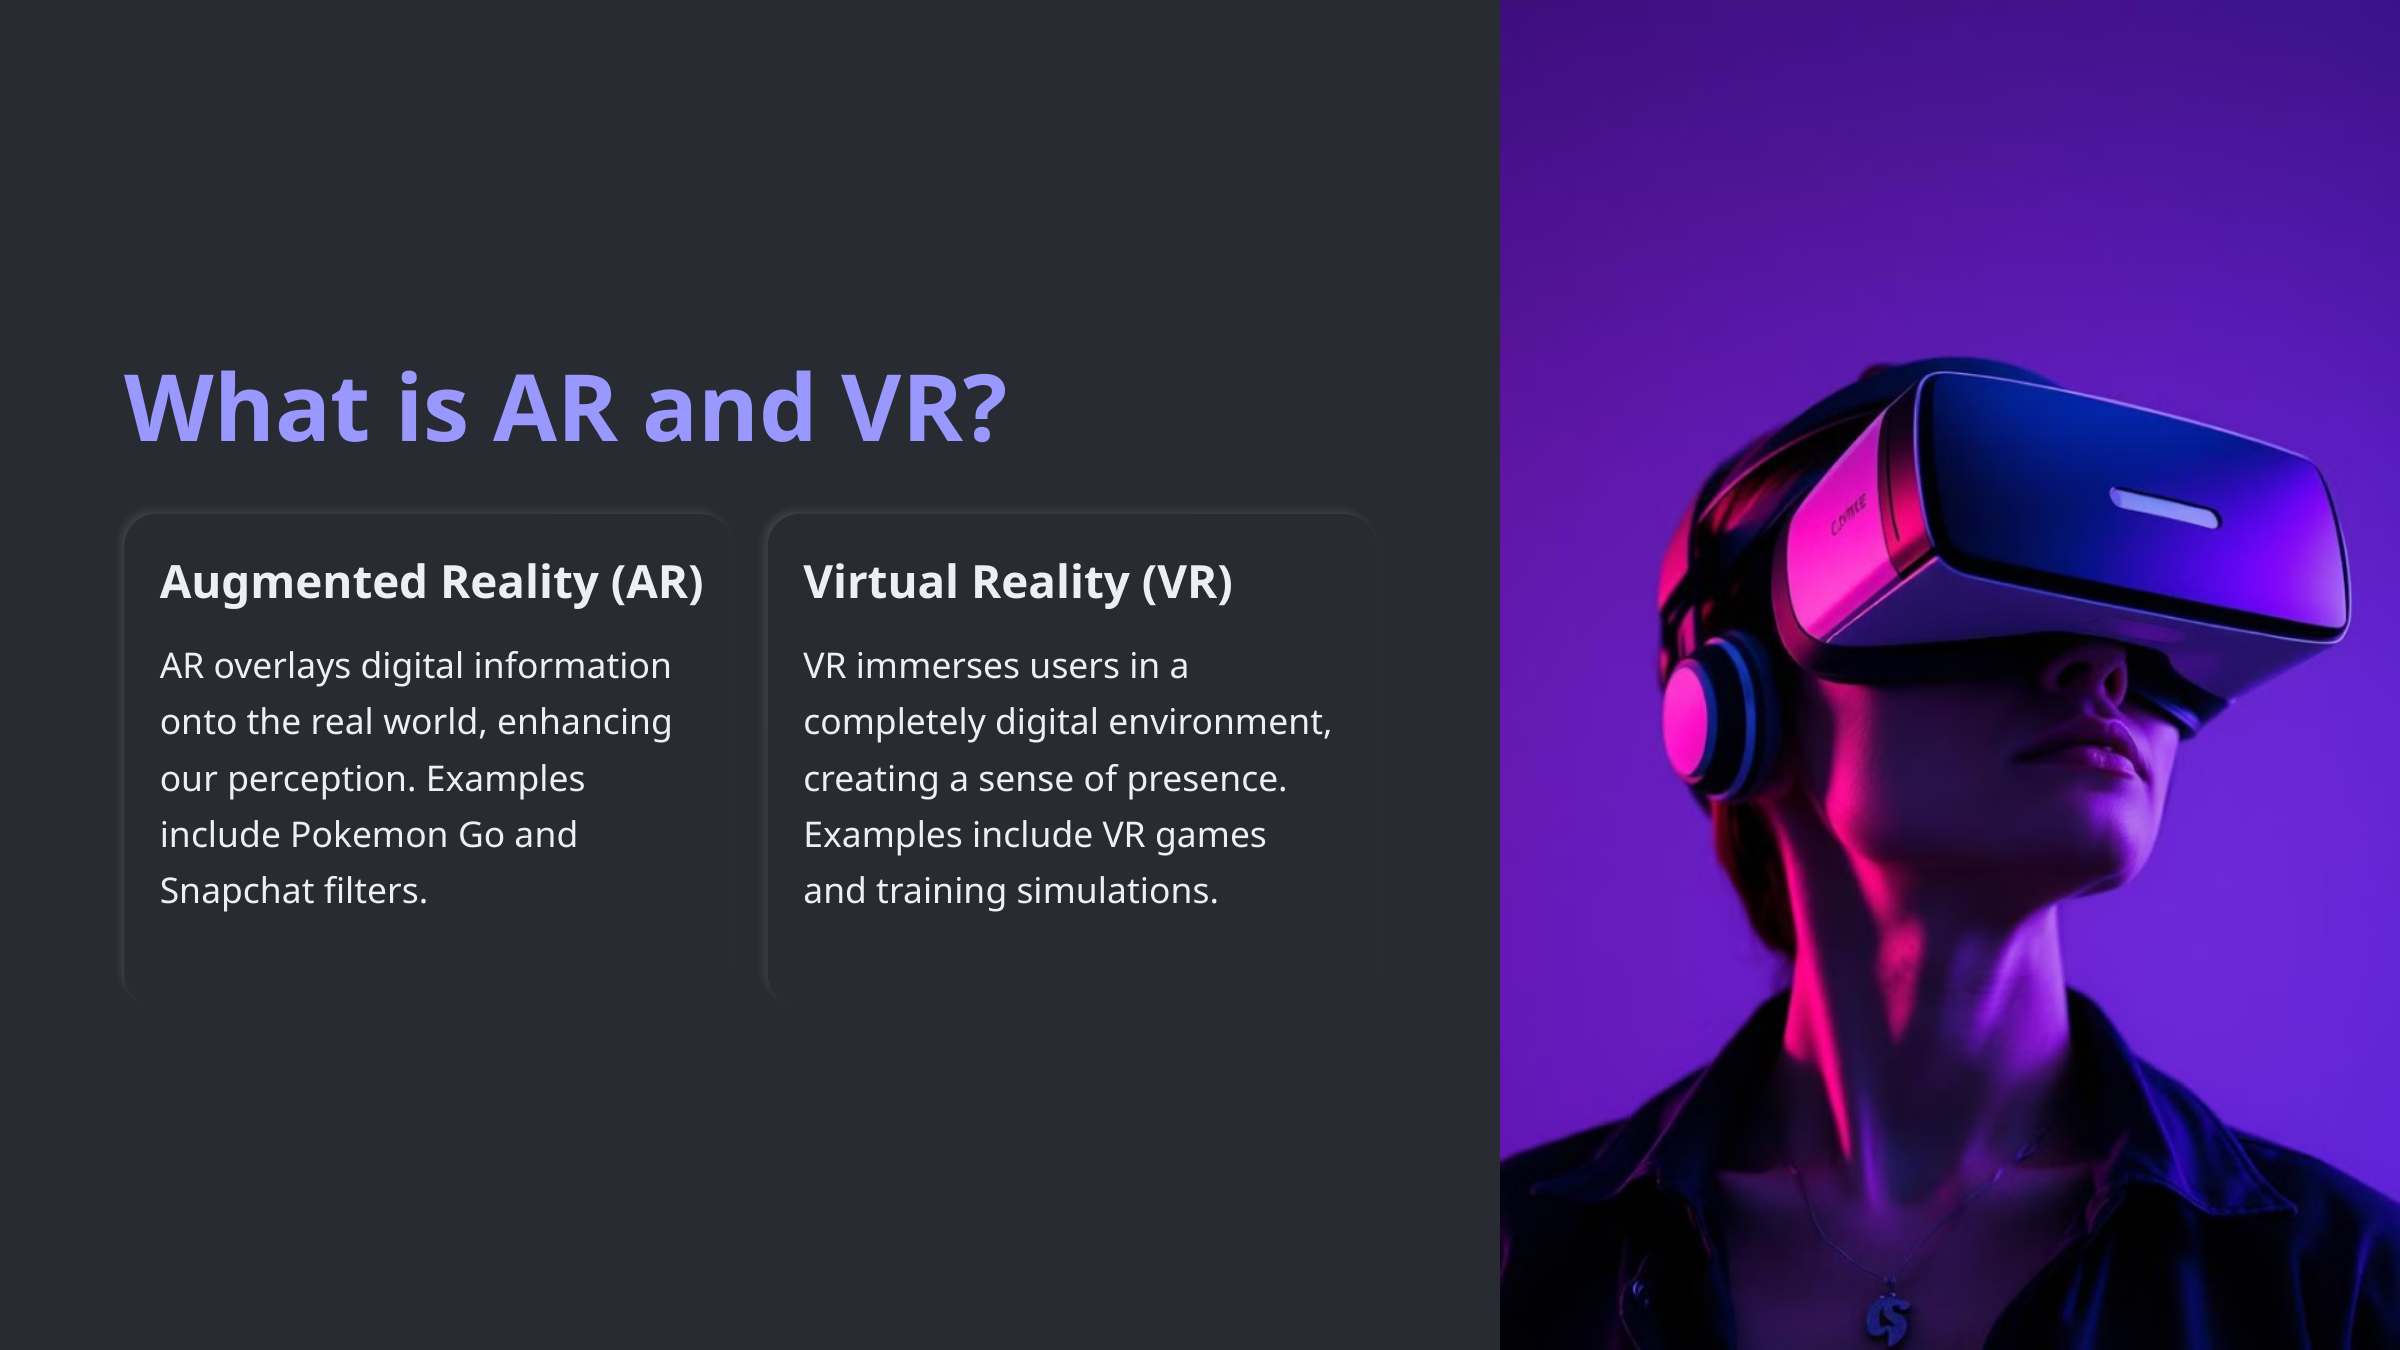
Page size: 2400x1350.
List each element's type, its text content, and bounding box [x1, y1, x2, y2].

text_box VR immerses users in a completely digital environment, creating a sense of presence. Examples include VR games and training simulations. [803, 629, 1341, 971]
text_box Augmented Reality (AR) [159, 549, 657, 608]
picture [1499, 0, 2400, 1350]
text_box AR overlays digital information onto the real world, enhancing our perception. Examples include Pokemon Go and Snapchat filters. [159, 629, 697, 971]
text_box What is AR and VR? [124, 343, 1060, 461]
text_box Virtual Reality (VR) [803, 549, 1271, 608]
text_box [124, 513, 733, 1007]
text_box [767, 513, 1376, 1007]
